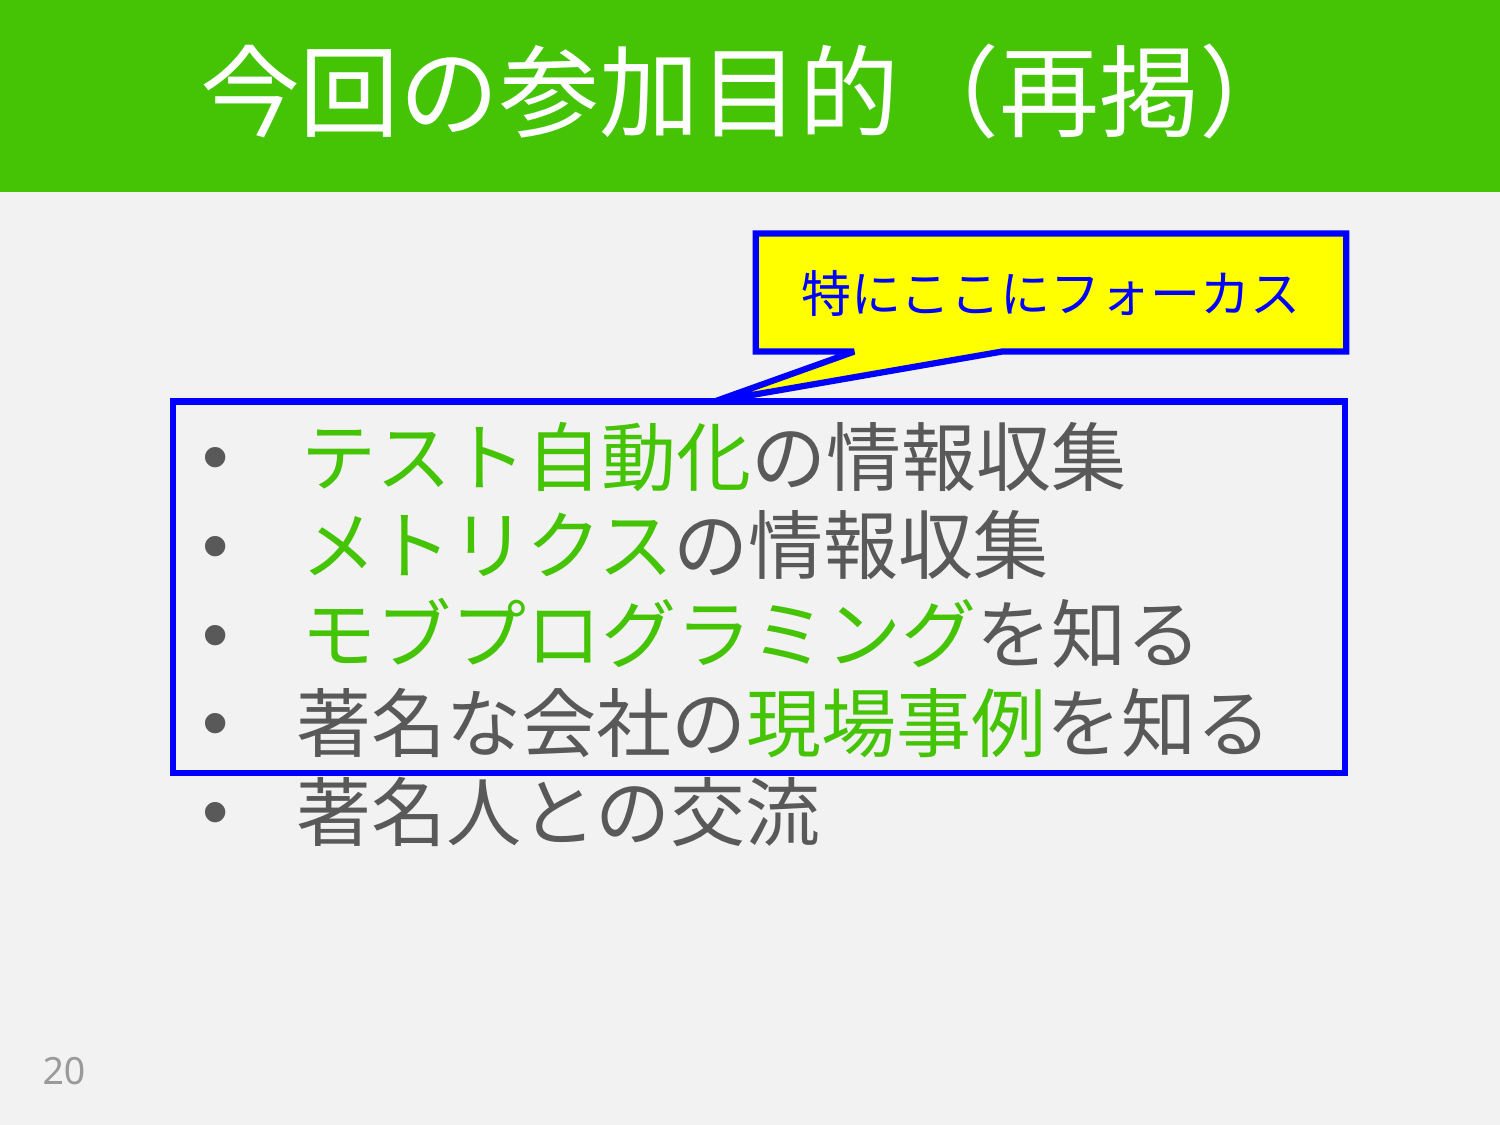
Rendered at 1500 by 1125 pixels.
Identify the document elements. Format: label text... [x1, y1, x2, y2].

slide_number 20 [27, 1042, 146, 1102]
text_box 特にここにフォーカス [714, 232, 1348, 403]
title 今回の参加目的（再掲） [0, 53, 1500, 140]
list テスト自動化の情報収集 メトリクスの情報収集 モブプログラミングを知る 著名な会社の現場事例を知る 著名人との交流 [103, 277, 1397, 1000]
text_box [172, 400, 1346, 774]
